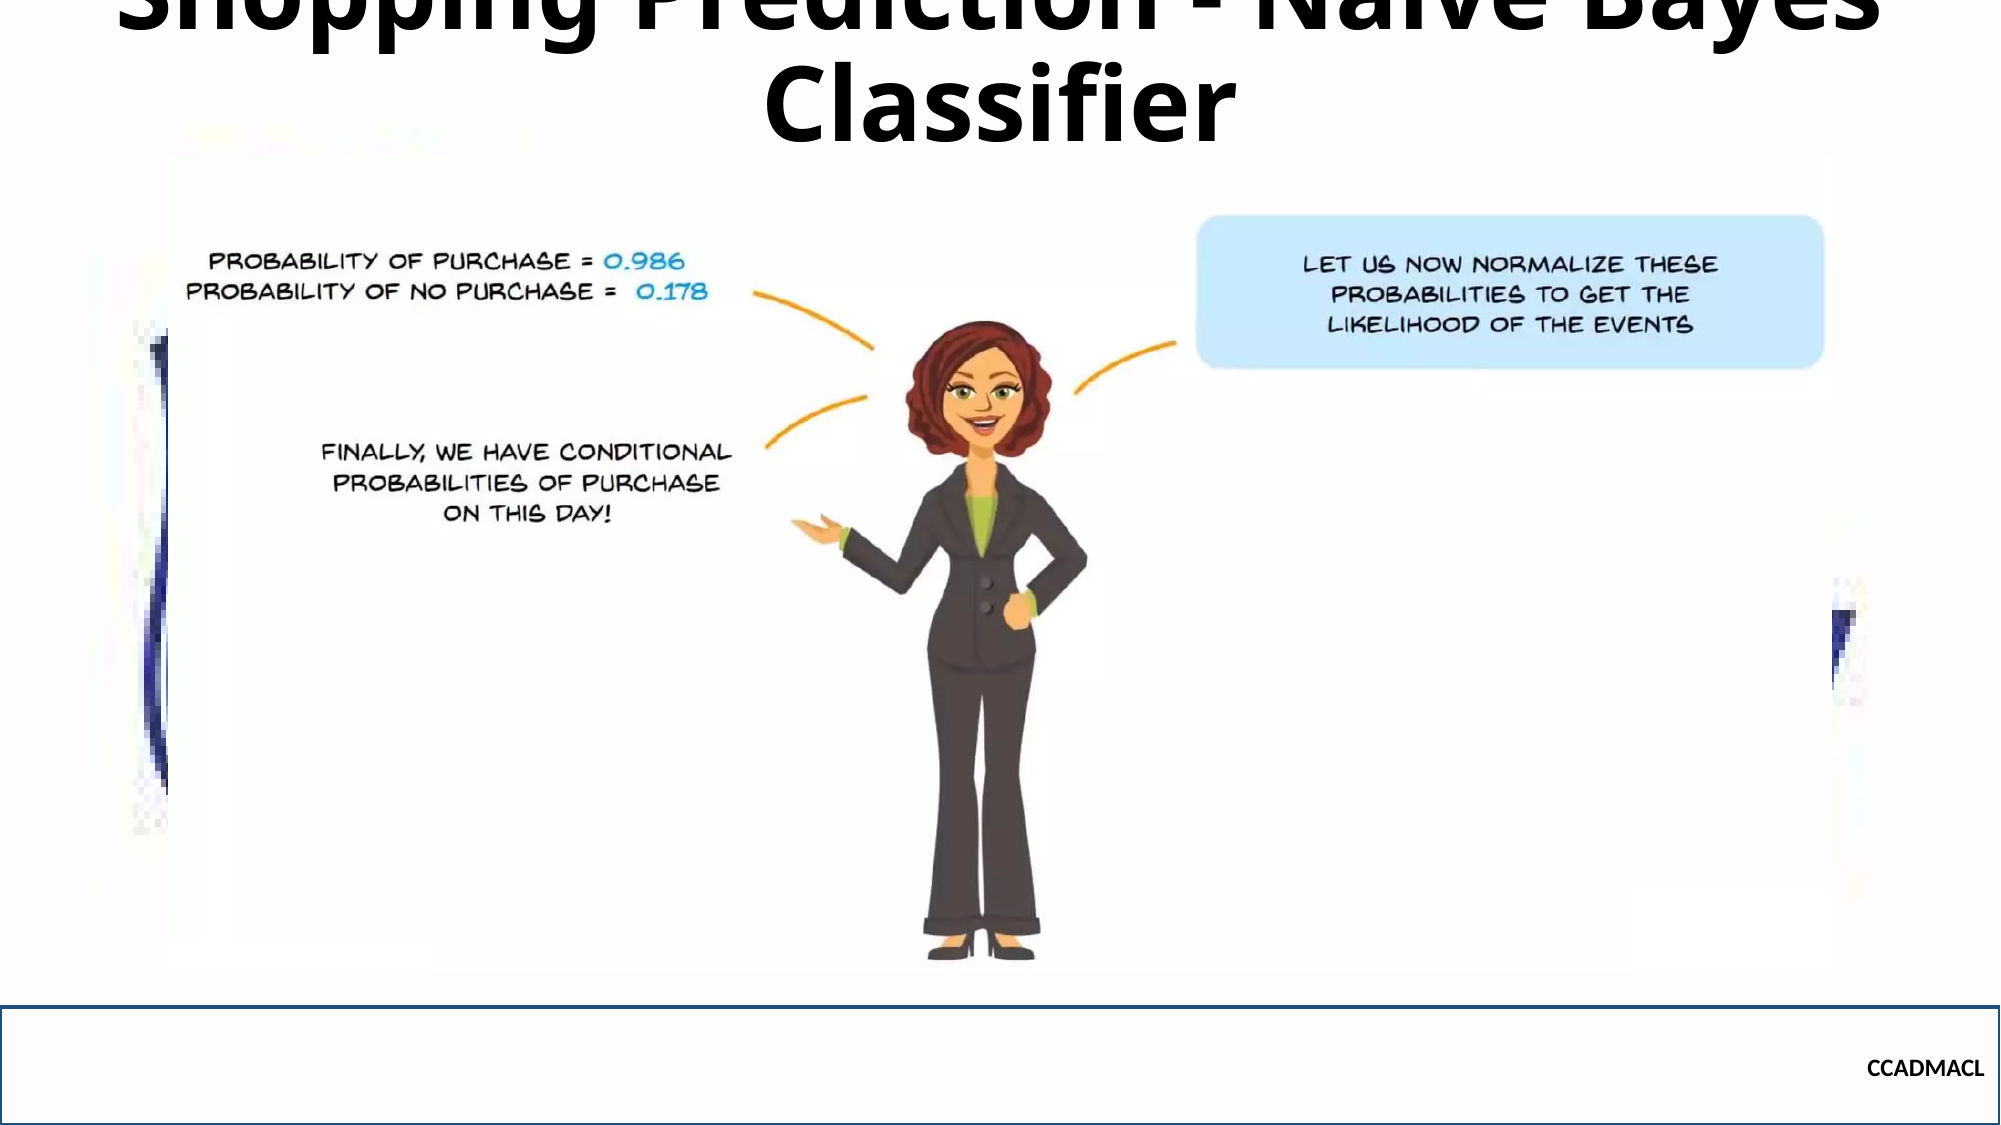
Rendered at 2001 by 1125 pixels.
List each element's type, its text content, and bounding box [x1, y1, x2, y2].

footer CCADMACL [0, 1007, 2000, 1125]
title Shopping Prediction - Naive Bayes Classifier [75, 53, 1925, 172]
picture [0, 0, 2000, 1007]
